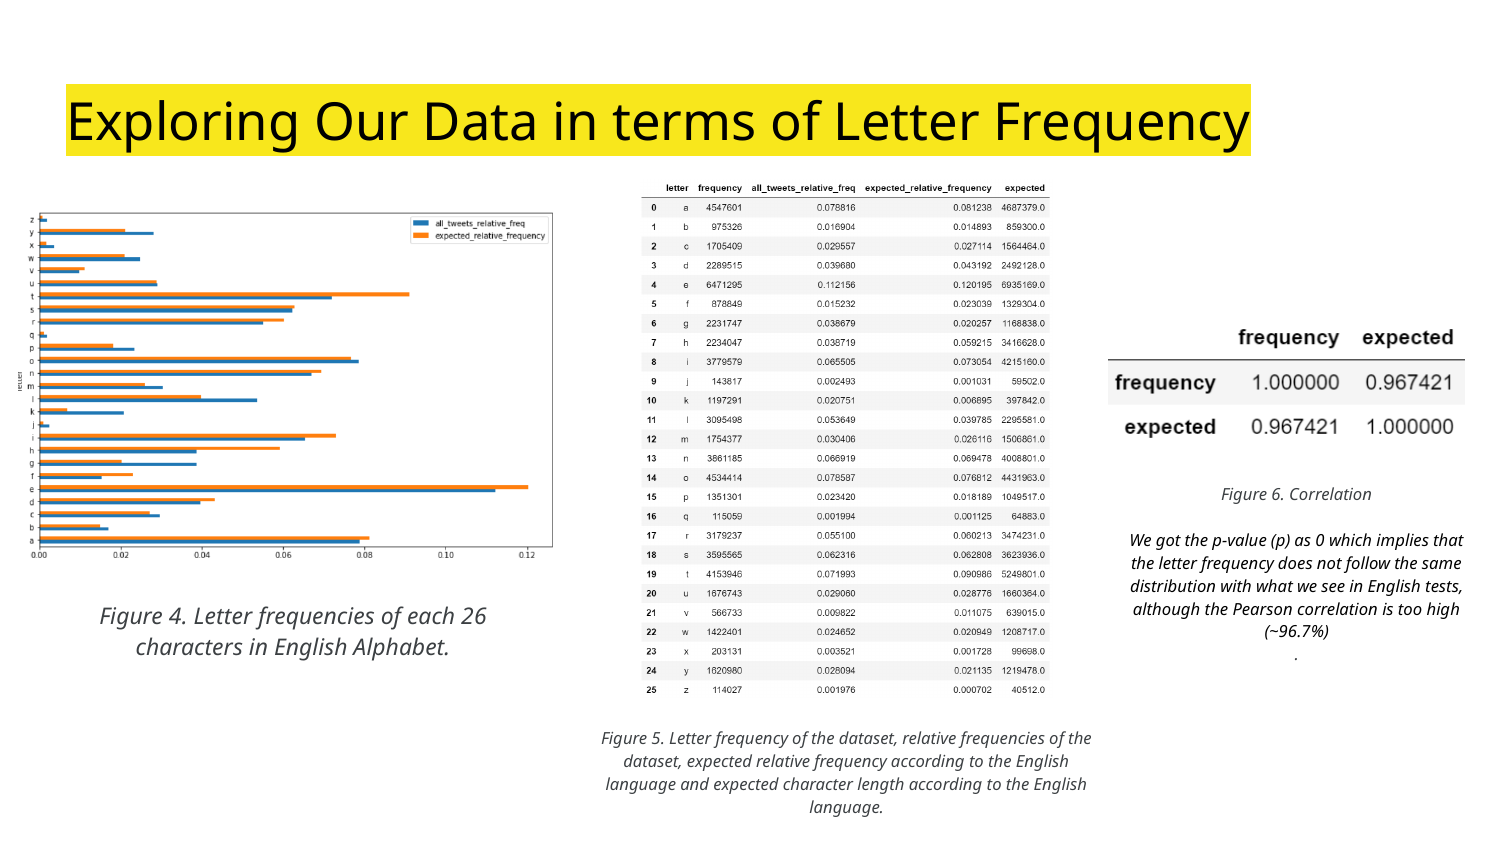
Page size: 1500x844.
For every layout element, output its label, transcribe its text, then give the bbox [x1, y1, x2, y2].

picture [1108, 307, 1465, 467]
picture [640, 179, 1053, 698]
title Exploring Our Data in terms of Letter Frequency [51, 72, 1449, 167]
text_box Figure 5. Letter frequency of the dataset, relative frequencies of the dataset, expected relative frequency according to the English language and expected character length according to the English language. [579, 709, 1115, 832]
text_box Figure 6. Correlation We got the p-value (p) as 0 which implies that the letter frequency does not follow the same distribution with what we see in English tests, although the Pearson correlation is too high (~96.7%) . [1108, 465, 1485, 680]
text_box Figure 4. Letter frequencies of each 26 characters in English Alphabet. [58, 582, 529, 676]
picture [18, 202, 569, 572]
